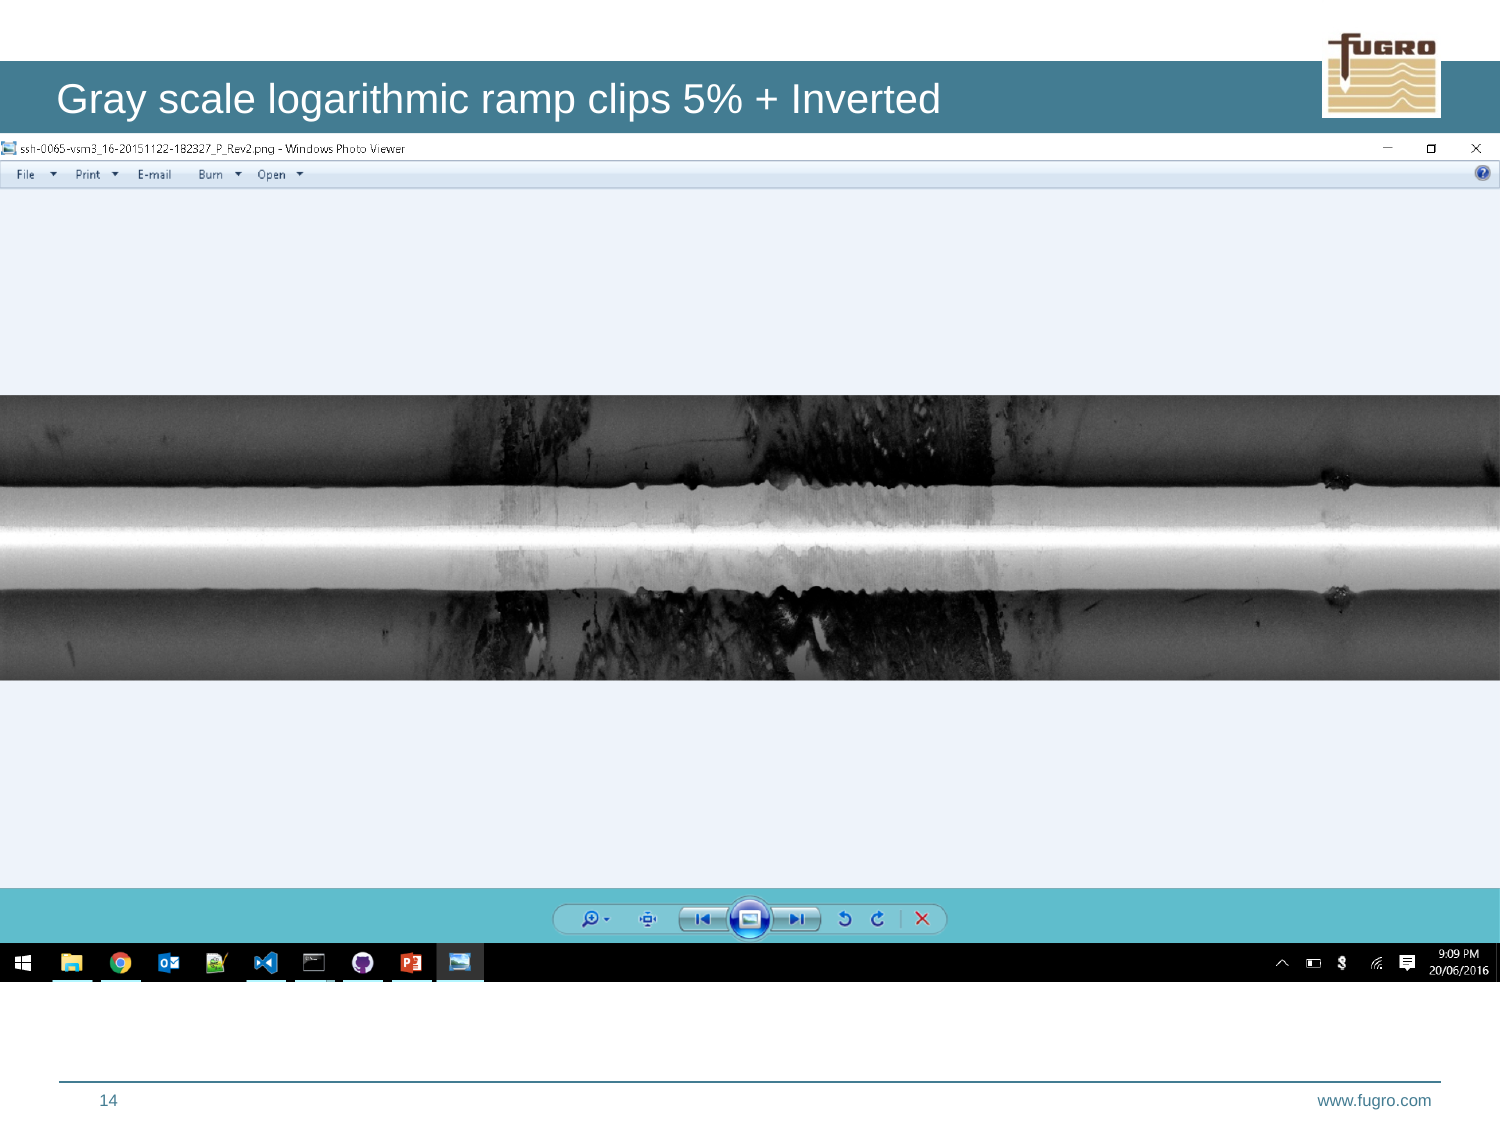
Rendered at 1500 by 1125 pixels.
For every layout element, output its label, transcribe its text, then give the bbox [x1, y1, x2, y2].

picture [0, 136, 1500, 982]
title Gray scale logarithmic ramp clips 5% + Inverted [41, 3, 1265, 135]
picture [1322, 0, 1441, 118]
